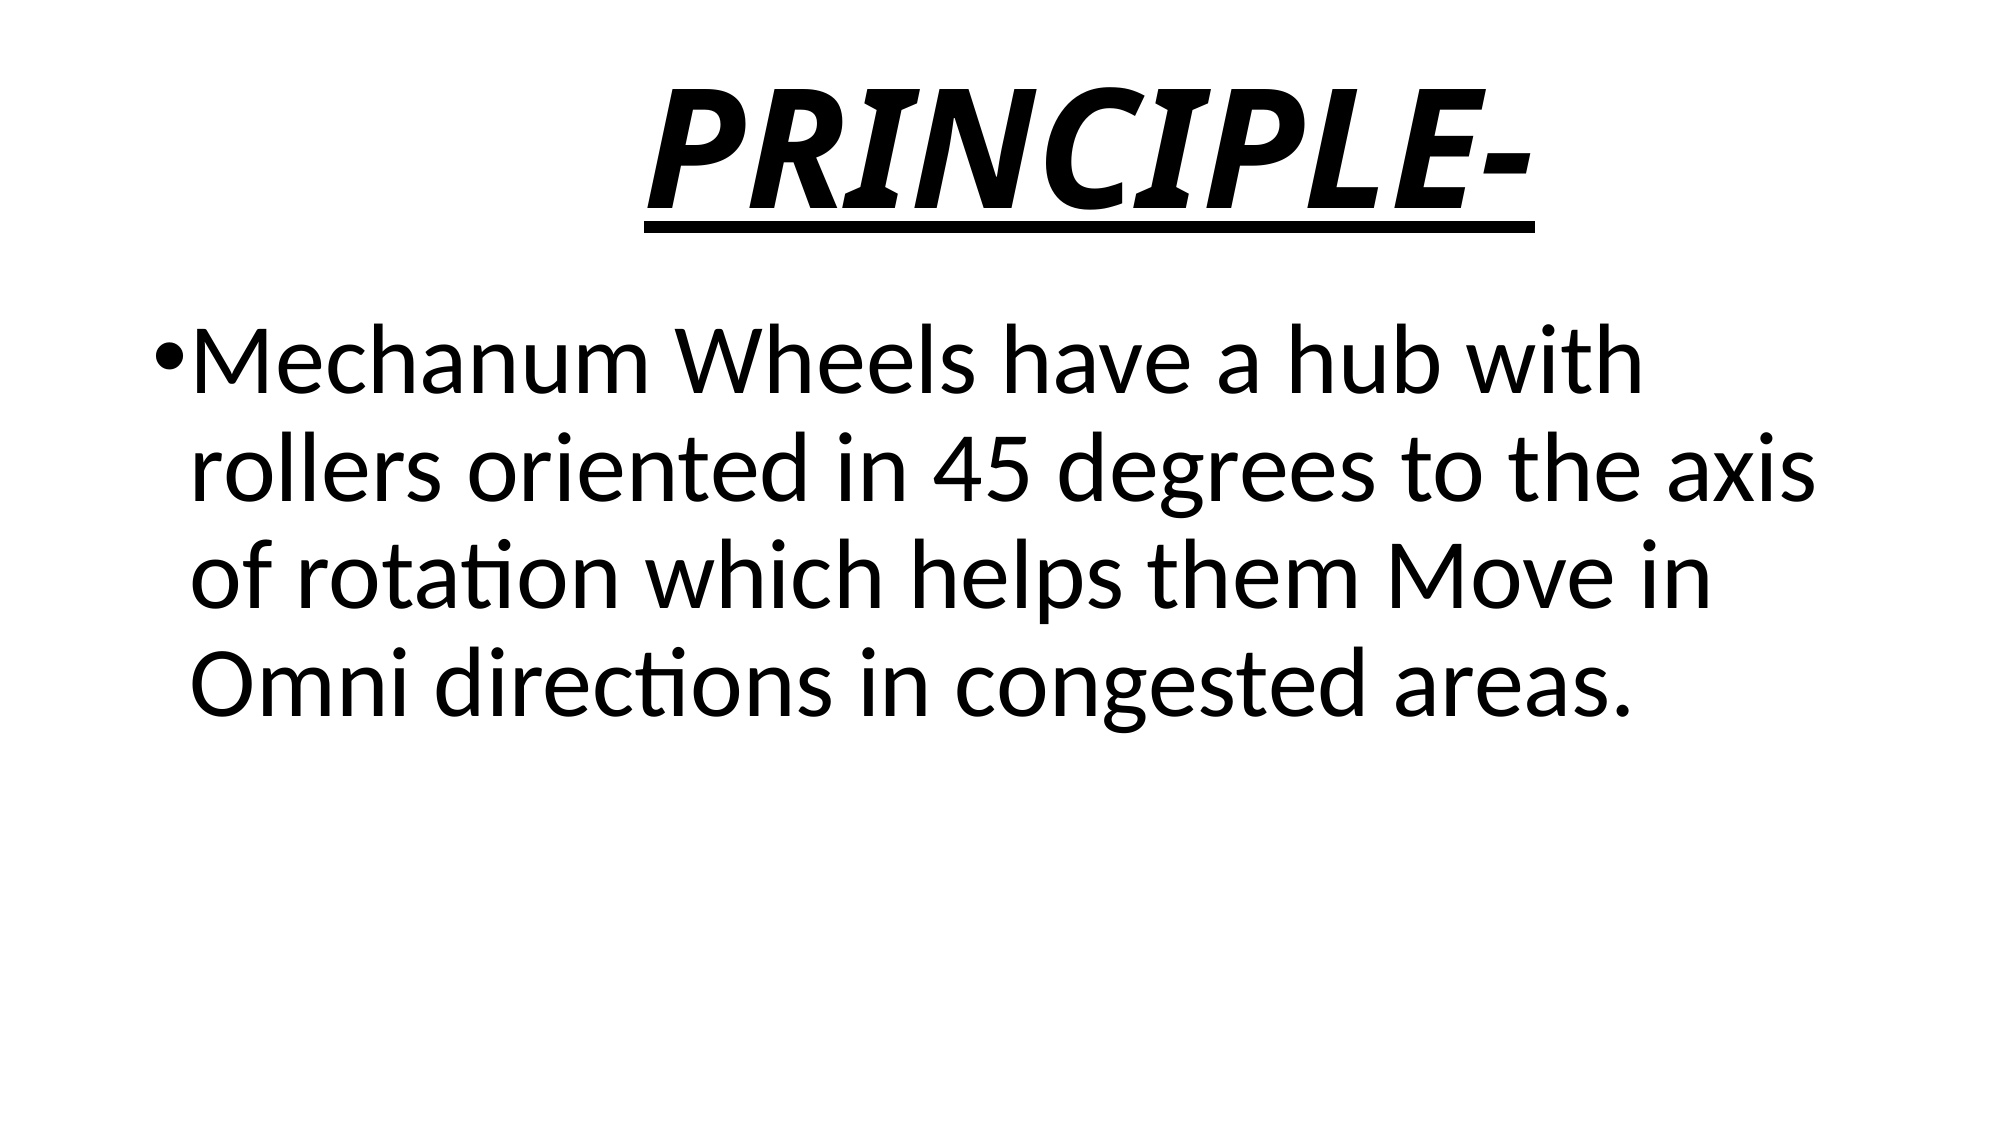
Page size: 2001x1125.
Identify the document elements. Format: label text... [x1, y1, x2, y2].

title PRINCIPLE- [628, 31, 1863, 278]
list Mechanum Wheels have a hub with rollers oriented in 45 degrees to the axis of rotation which helps them Move in Omni directions in congested areas. [137, 299, 1863, 1014]
